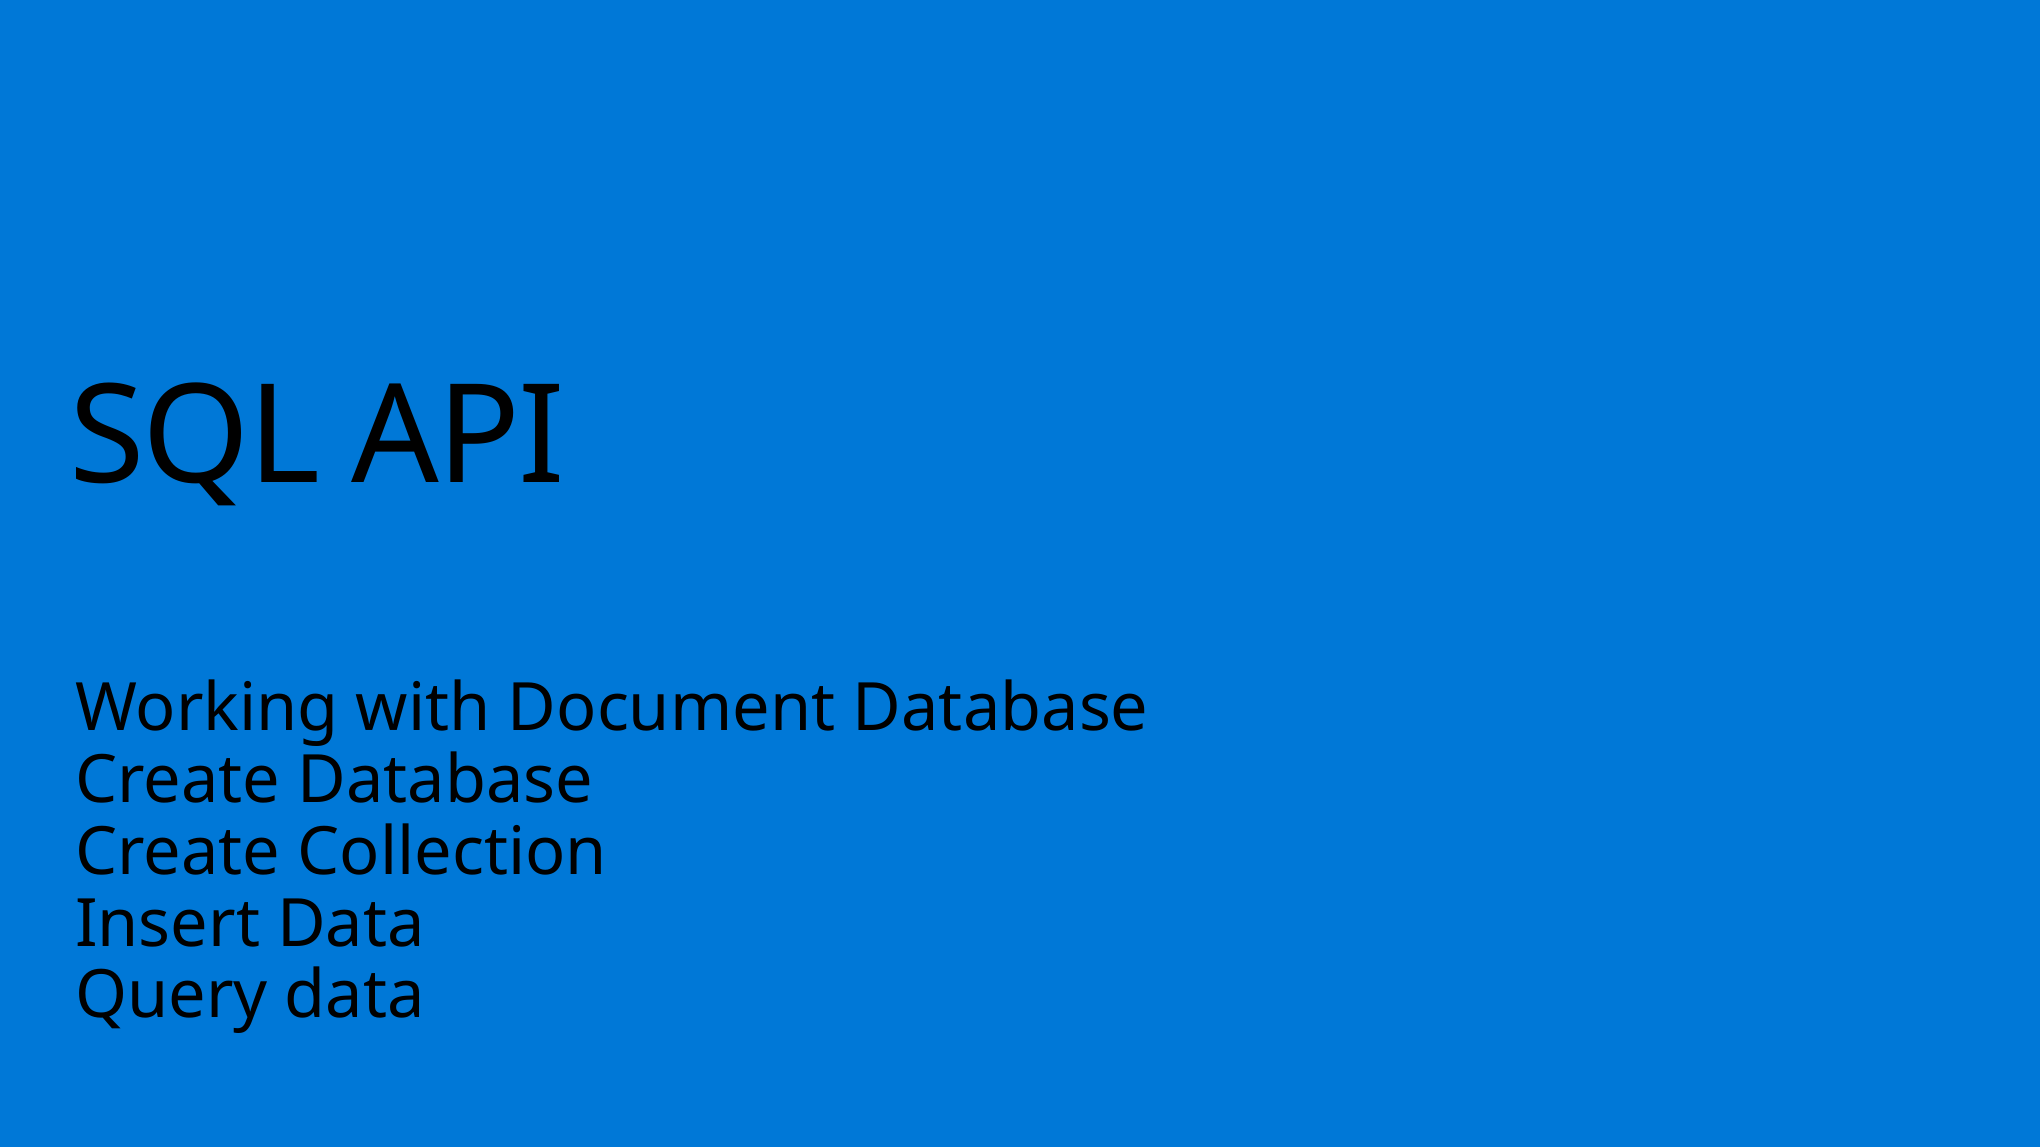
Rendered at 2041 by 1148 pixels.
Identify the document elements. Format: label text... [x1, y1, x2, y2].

title SQL API [45, 348, 1696, 529]
list Working with Document Database Create Database Create Collection Insert Data Query data [45, 648, 1696, 1061]
